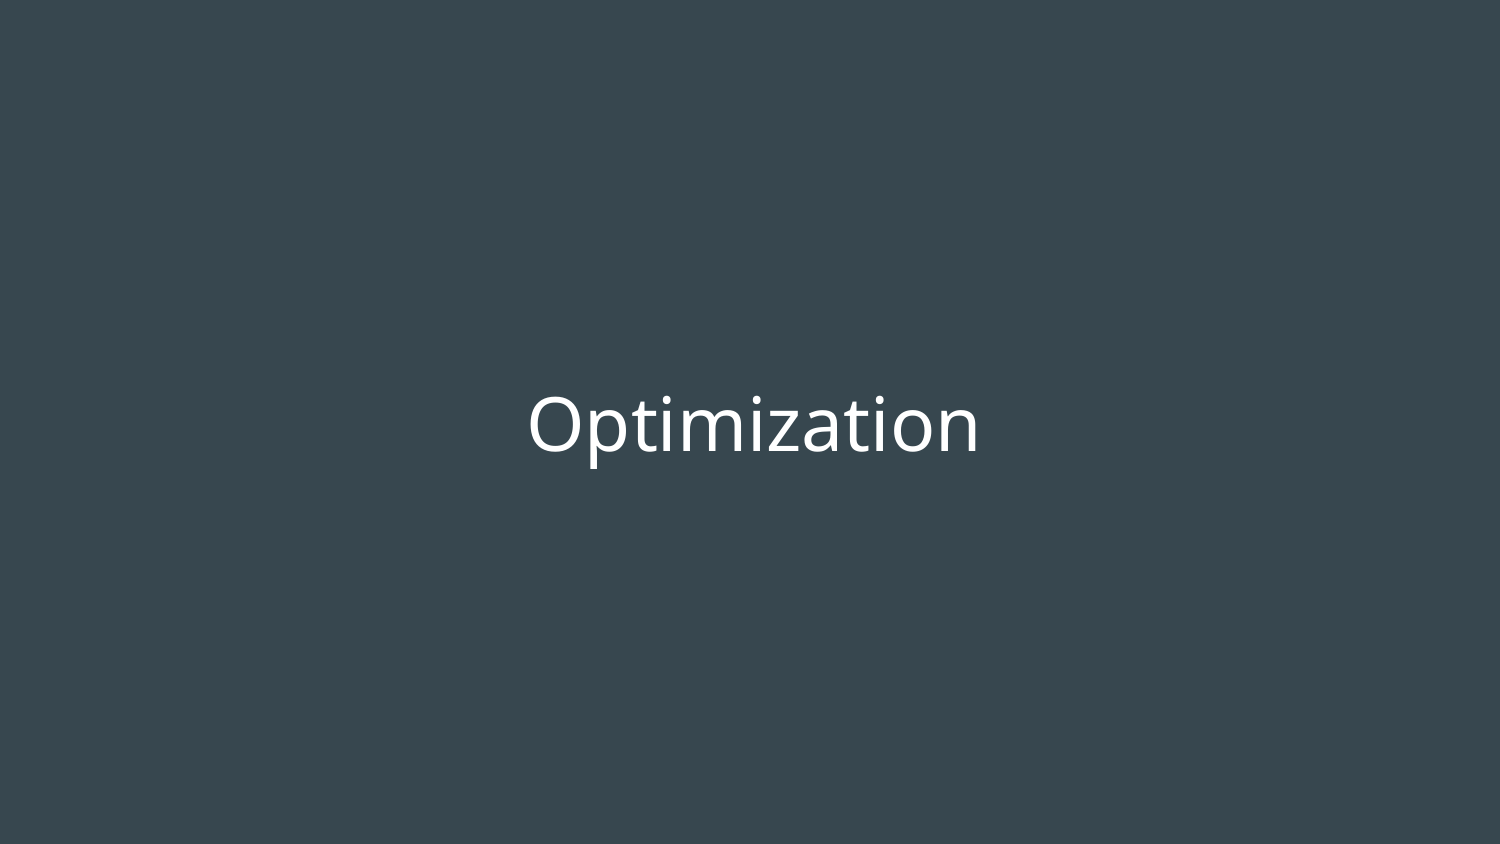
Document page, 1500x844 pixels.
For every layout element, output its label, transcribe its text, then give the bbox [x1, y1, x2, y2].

title Optimization [110, 351, 1399, 493]
